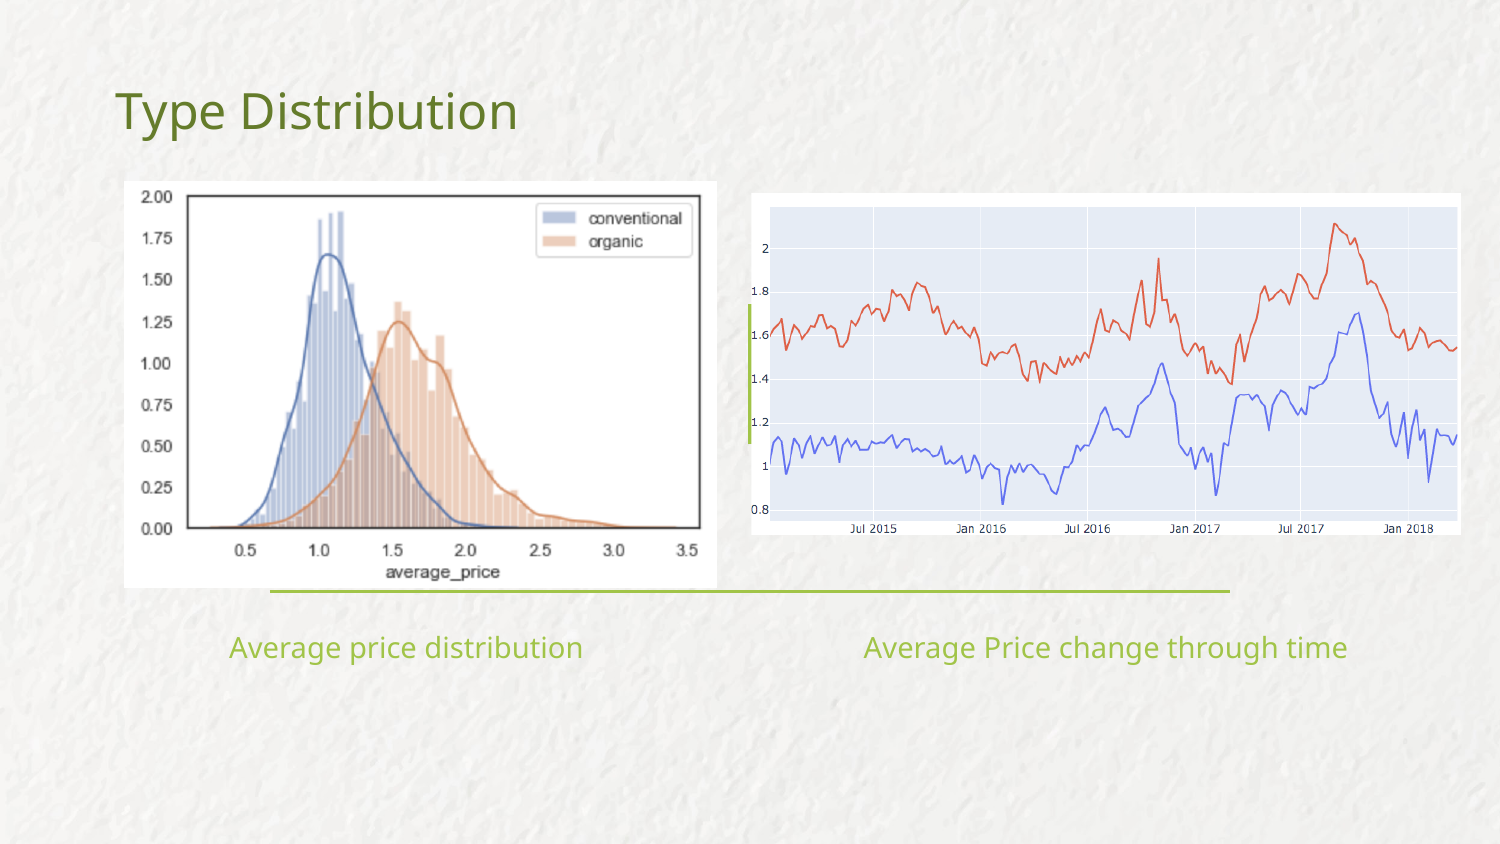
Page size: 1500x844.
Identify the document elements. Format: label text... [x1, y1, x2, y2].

title Type Distribution [100, 54, 988, 155]
title Average Price change through time [828, 614, 1385, 714]
title Average price distribution [183, 614, 645, 714]
picture [0, 0, 1500, 844]
